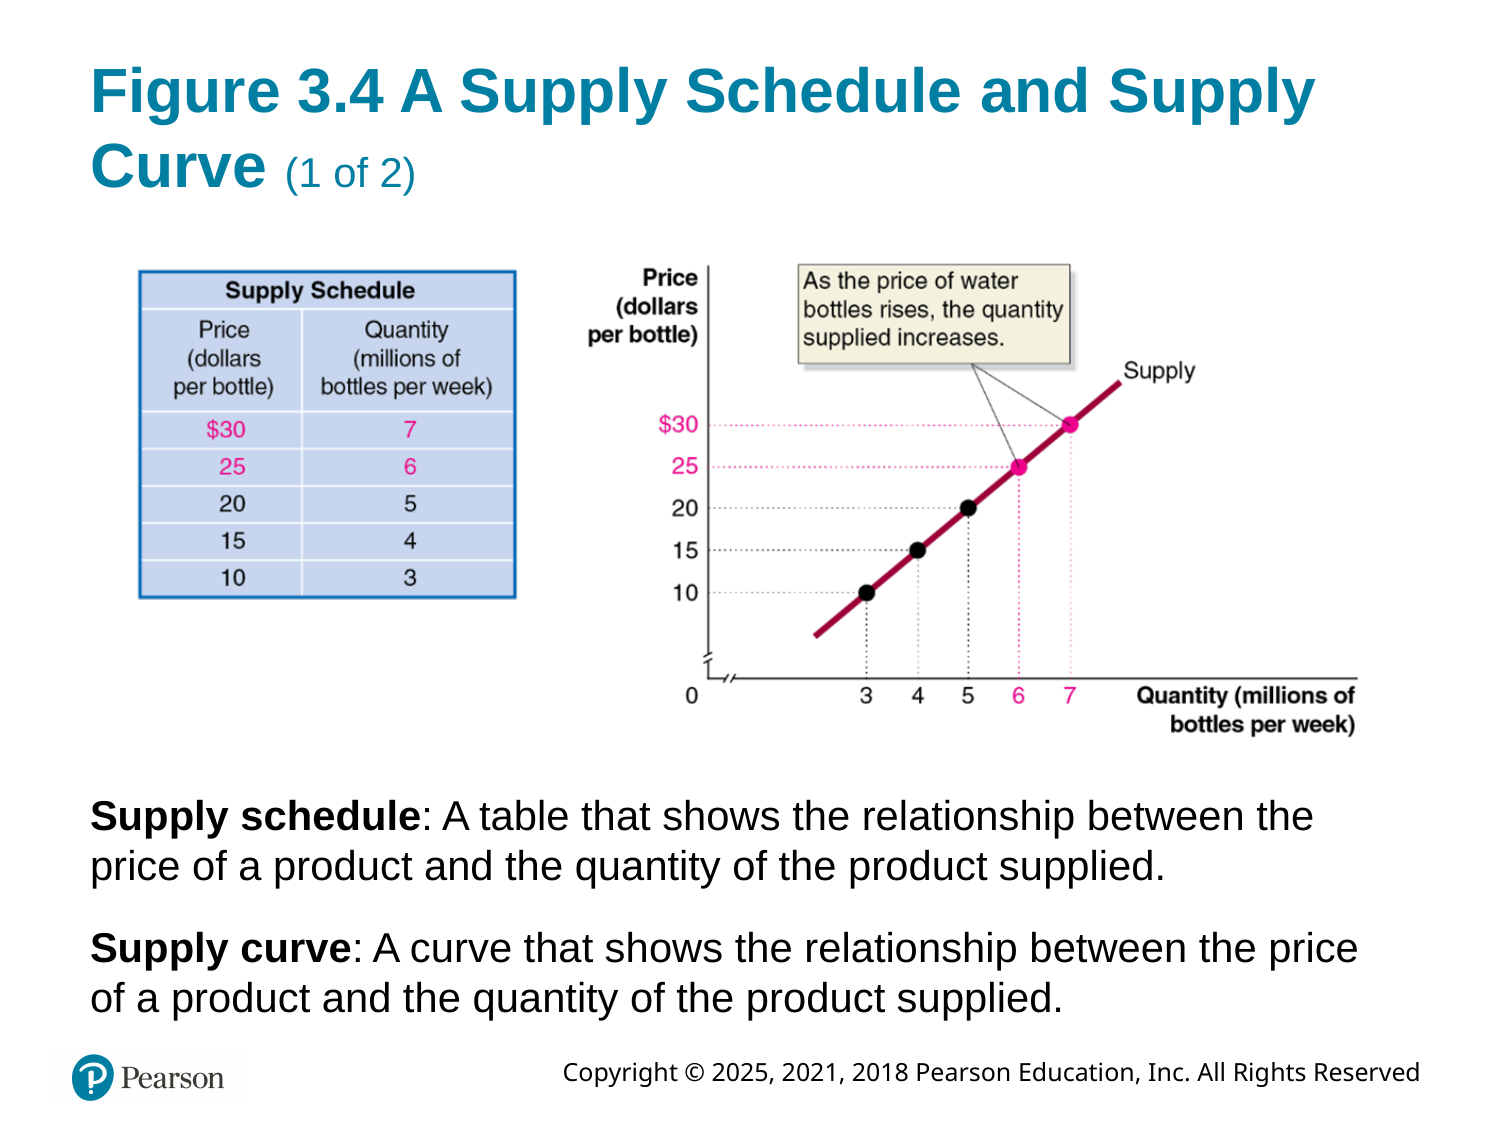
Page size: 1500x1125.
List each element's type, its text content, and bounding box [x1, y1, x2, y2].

picture [128, 257, 1372, 755]
picture [51, 1053, 245, 1102]
list Supply schedule: A table that shows the relationship between the price of a product and the quantity of the product supplied. Supply curve: A curve that shows the relationship between the price of a product and the quantity of the product supplied. [75, 774, 1391, 1034]
title Figure 3.4 A Supply Schedule and Supply Curve (1 of 2) [75, 35, 1425, 216]
